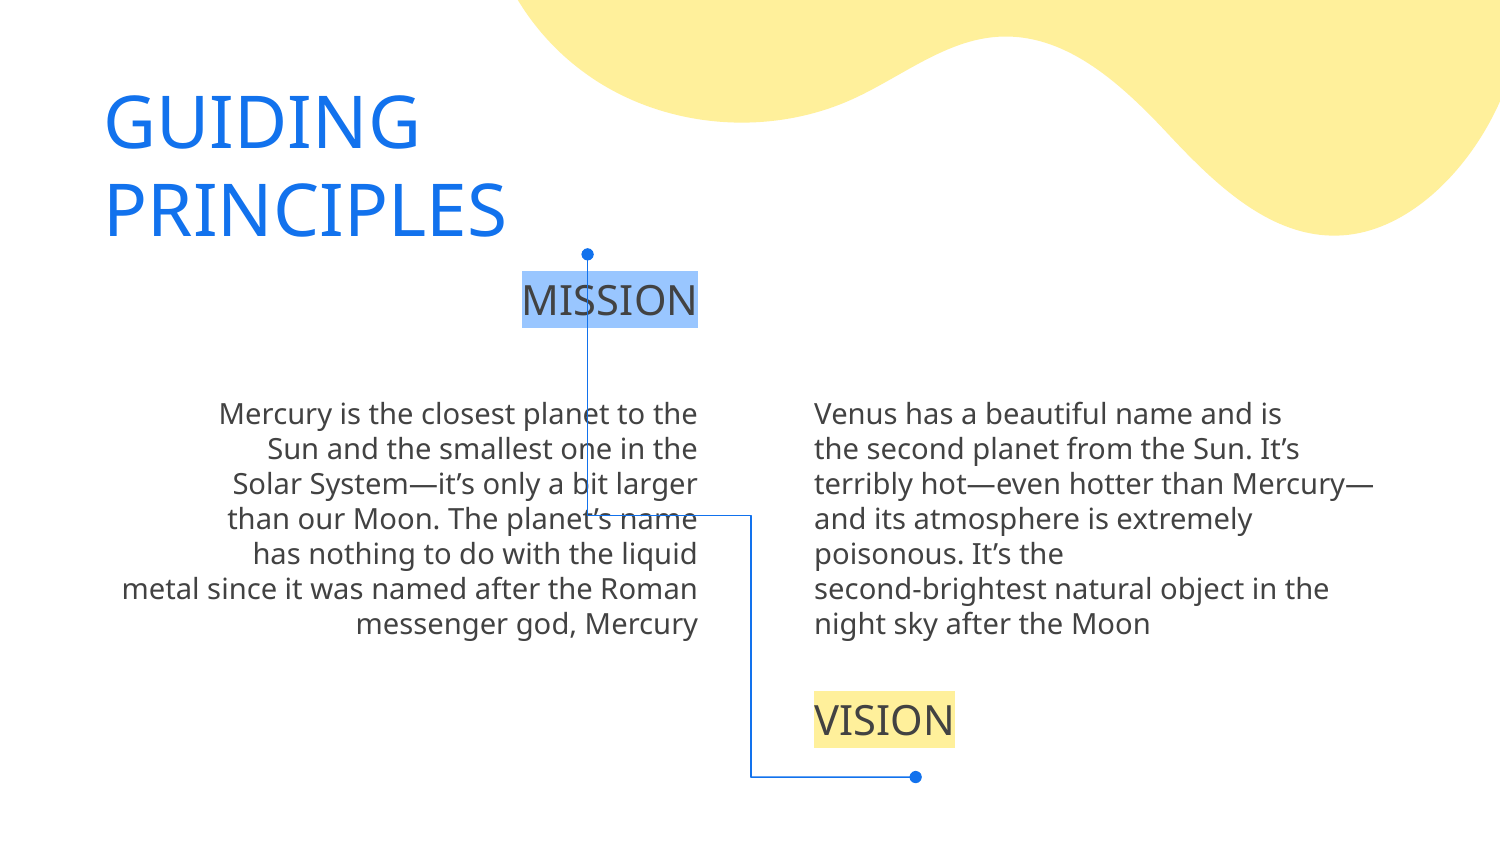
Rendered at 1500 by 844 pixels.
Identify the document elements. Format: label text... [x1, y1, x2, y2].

title VISION [799, 687, 1144, 760]
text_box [407, 433, 931, 598]
title GUIDING PRINCIPLES [88, 60, 750, 235]
title MISSION [368, 266, 587, 339]
subtitle Mercury is the closest planet to the Sun and the smallest one in the Solar System—it’s only a bit larger than our Moon. The planet’s name has nothing to do with the liquid metal since it was named after the Roman messenger god, Mercury [88, 380, 714, 646]
title MISSION [588, 266, 714, 339]
subtitle Venus has a beautiful name and is the second planet from the Sun. It’s terribly hot—even hotter than Mercury—and its atmosphere is extremely poisonous. It’s the second-brightest natural object in the night sky after the Moon [799, 380, 1412, 646]
